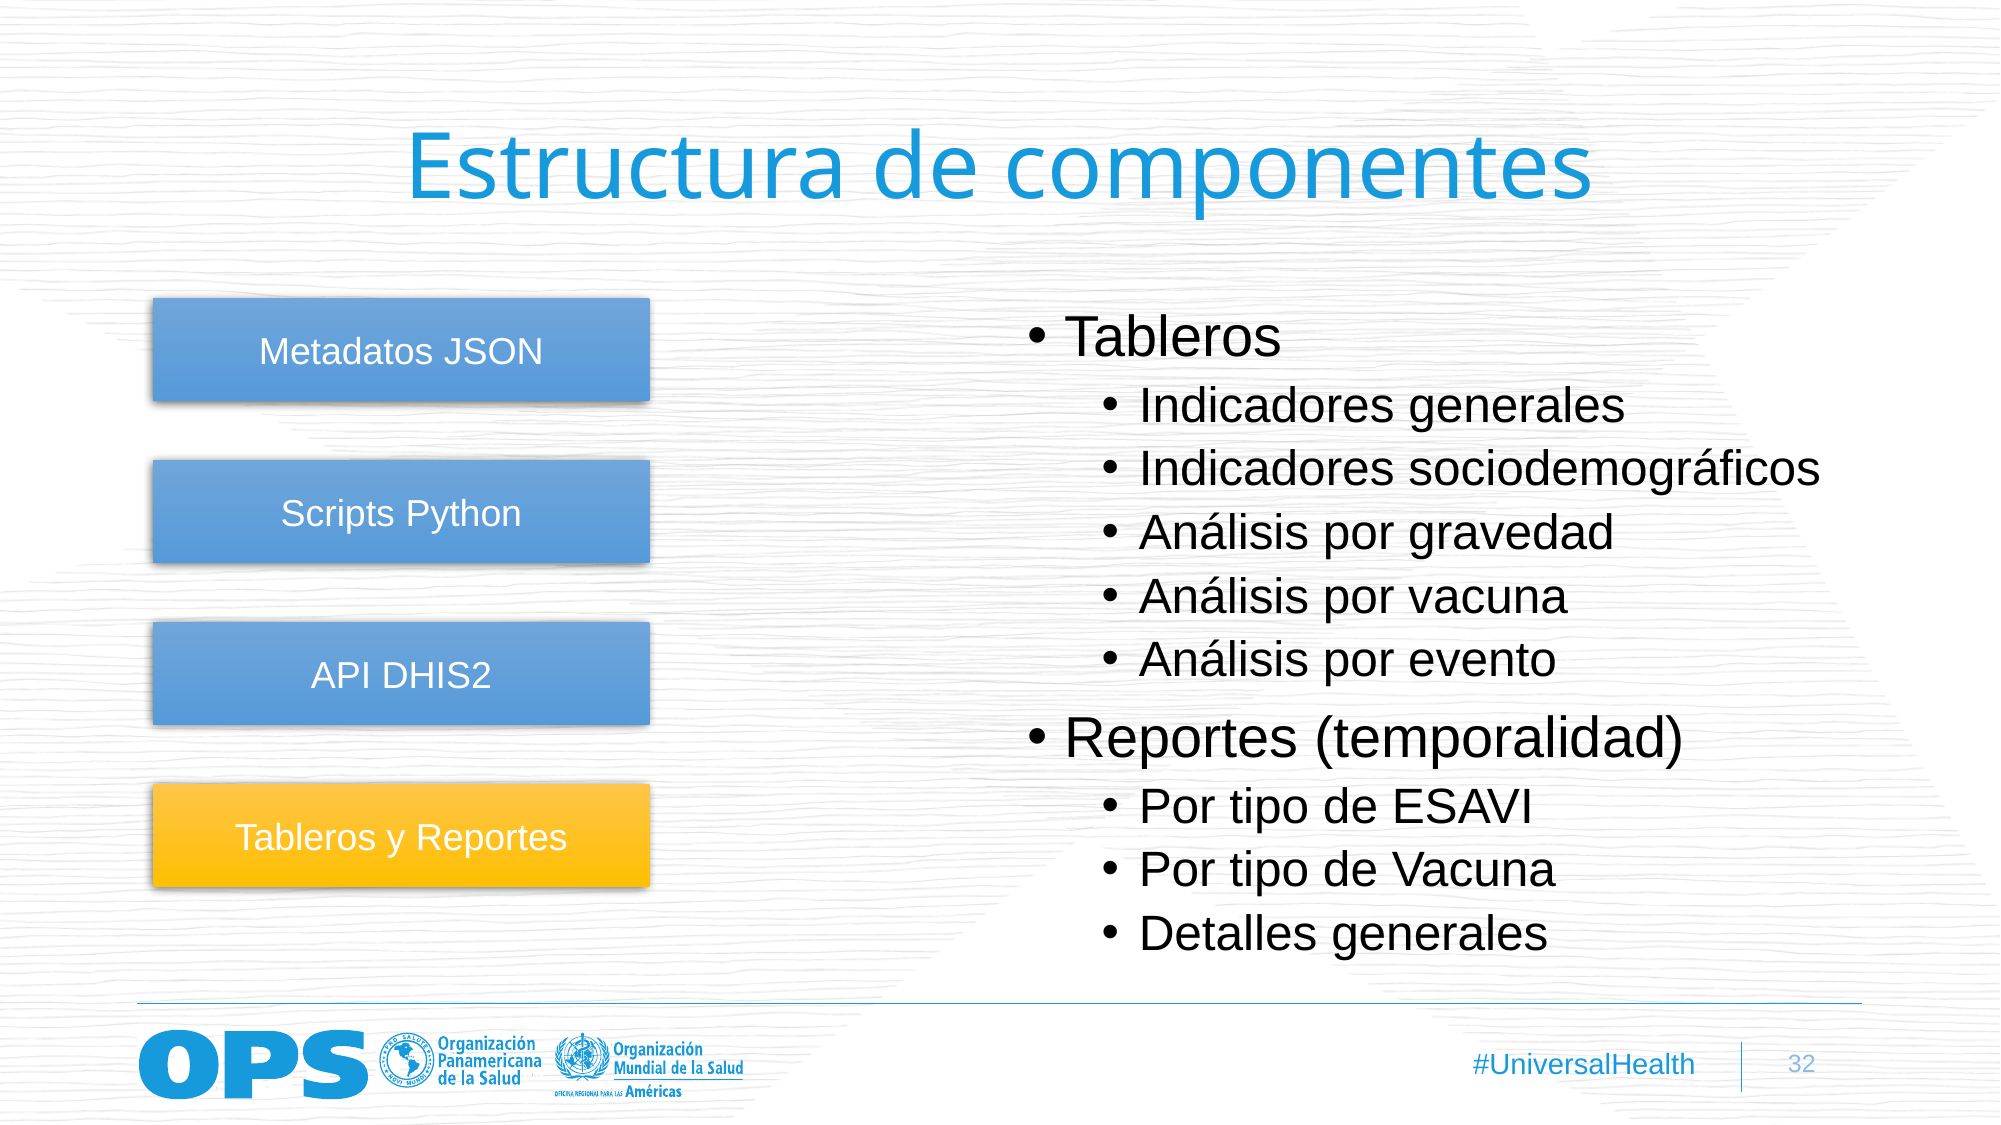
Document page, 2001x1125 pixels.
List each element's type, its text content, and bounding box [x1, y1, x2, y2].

title Estructura de componentes [137, 59, 1863, 278]
slide_number 32 [1741, 1032, 1863, 1093]
text_box Tableros y Reportes [153, 784, 650, 887]
text_box Scripts Python [153, 460, 650, 563]
text_box Metadatos JSON [153, 298, 650, 401]
text_box Tableros Indicadores generales Indicadores sociodemográficos Análisis por gravedad Análisis por vacuna Análisis por evento Reportes (temporalidad) Por tipo de ESAVI Por tipo de Vacuna Detalles generales [1012, 299, 1863, 974]
text_box API DHIS2 [153, 622, 650, 725]
